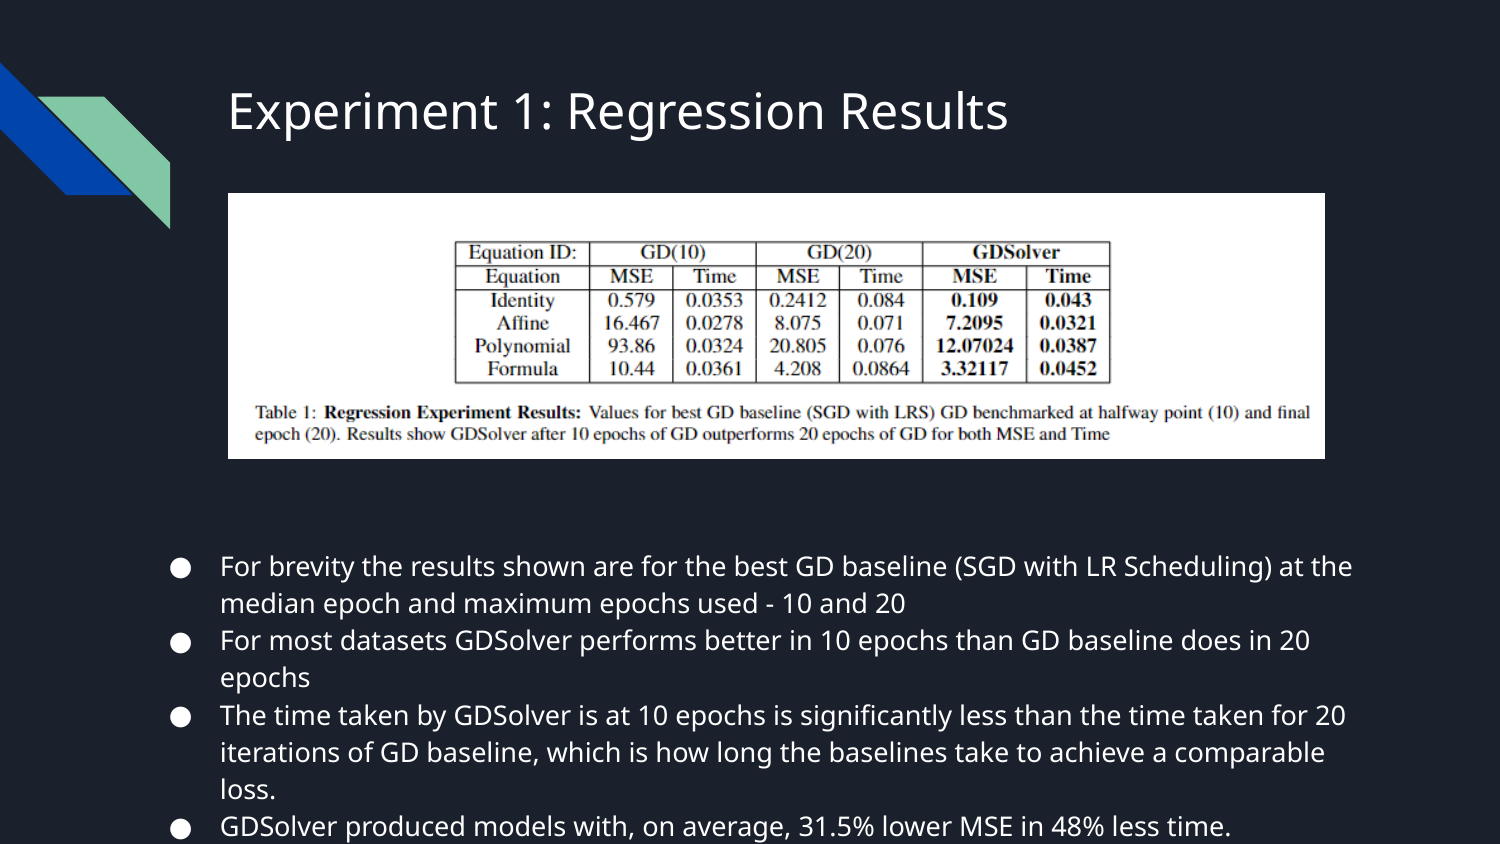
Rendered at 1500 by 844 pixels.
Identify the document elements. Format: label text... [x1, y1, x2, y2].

list For brevity the results shown are for the best GD baseline (SGD with LR Scheduling) at the median epoch and maximum epochs used - 10 and 20 For most datasets GDSolver performs better in 10 epochs than GD baseline does in 20 epochs The time taken by GDSolver is at 10 epochs is significantly less than the time taken for 20 iterations of GD baseline, which is how long the baselines take to achieve a comparable loss. GDSolver produced models with, on average, 31.5% lower MSE in 48% less time. [129, 529, 1397, 844]
picture [227, 193, 1325, 459]
title Experiment 1: Regression Results [212, 64, 1368, 215]
